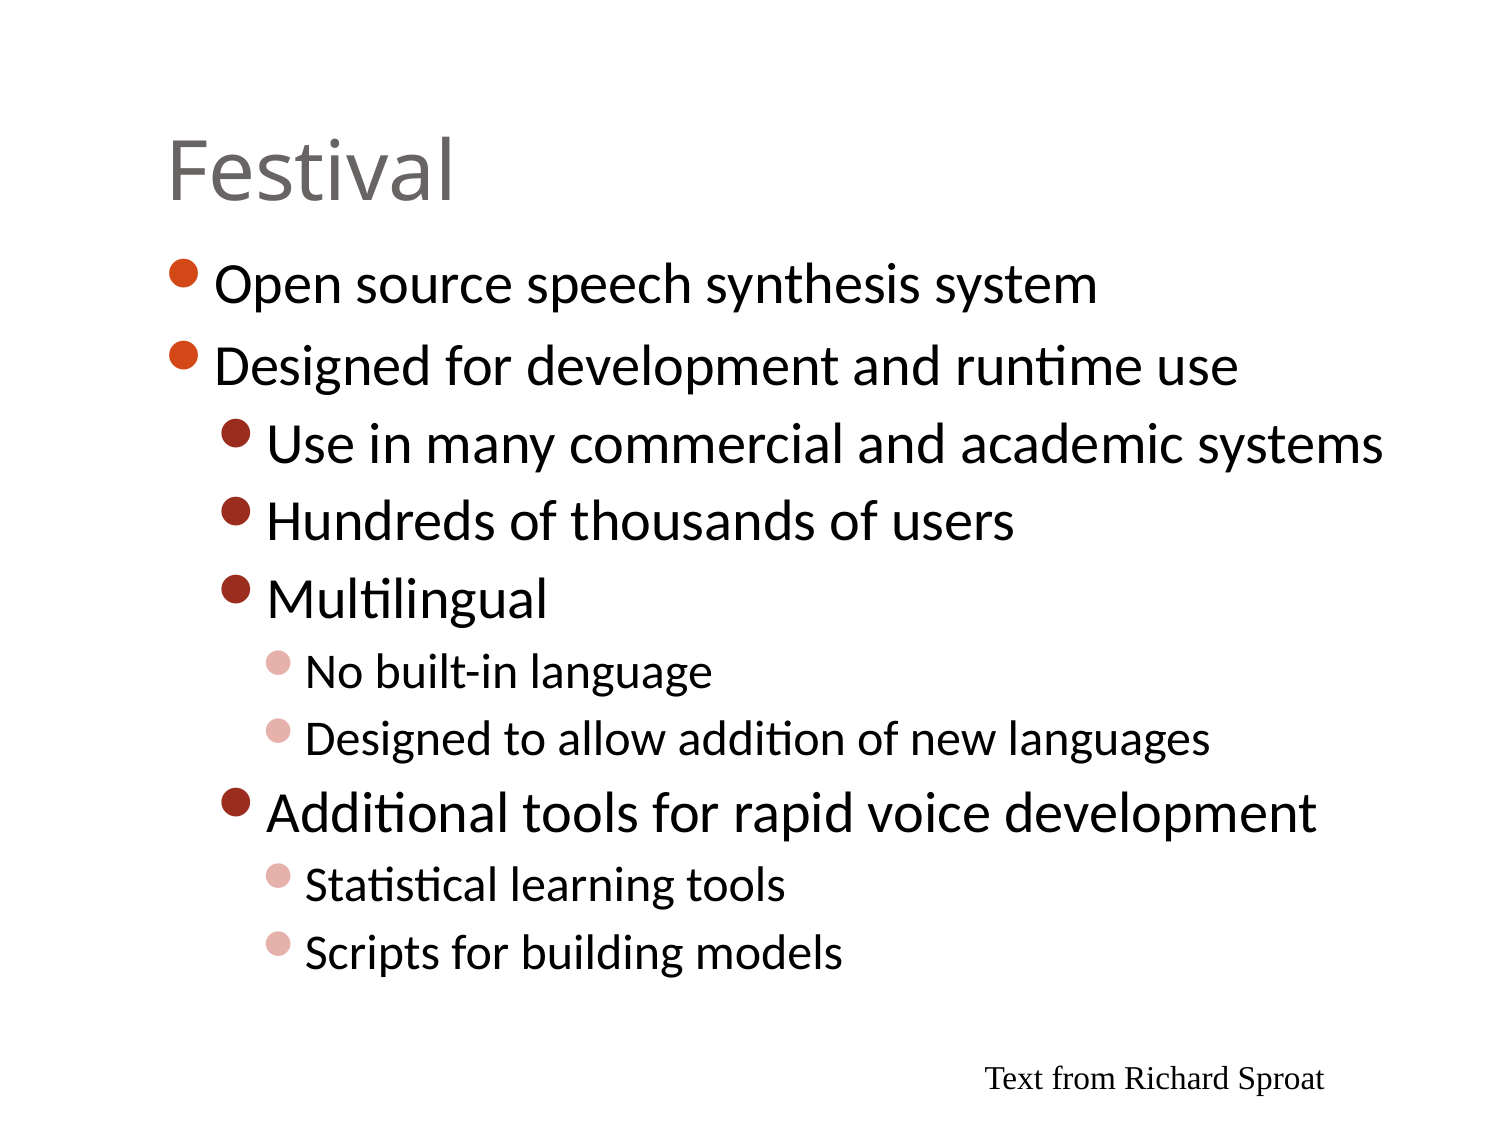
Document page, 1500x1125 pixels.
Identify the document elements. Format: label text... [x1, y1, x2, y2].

title Festival [149, 44, 1426, 233]
text_box Text from Richard Sproat [969, 1048, 1341, 1104]
list Open source speech synthesis system Designed for development and runtime use Use in many commercial and academic systems Hundreds of thousands of users Multilingual No built-in language Designed to allow addition of new languages Additional tools for rapid voice development Statistical learning tools Scripts for building models [149, 237, 1426, 988]
